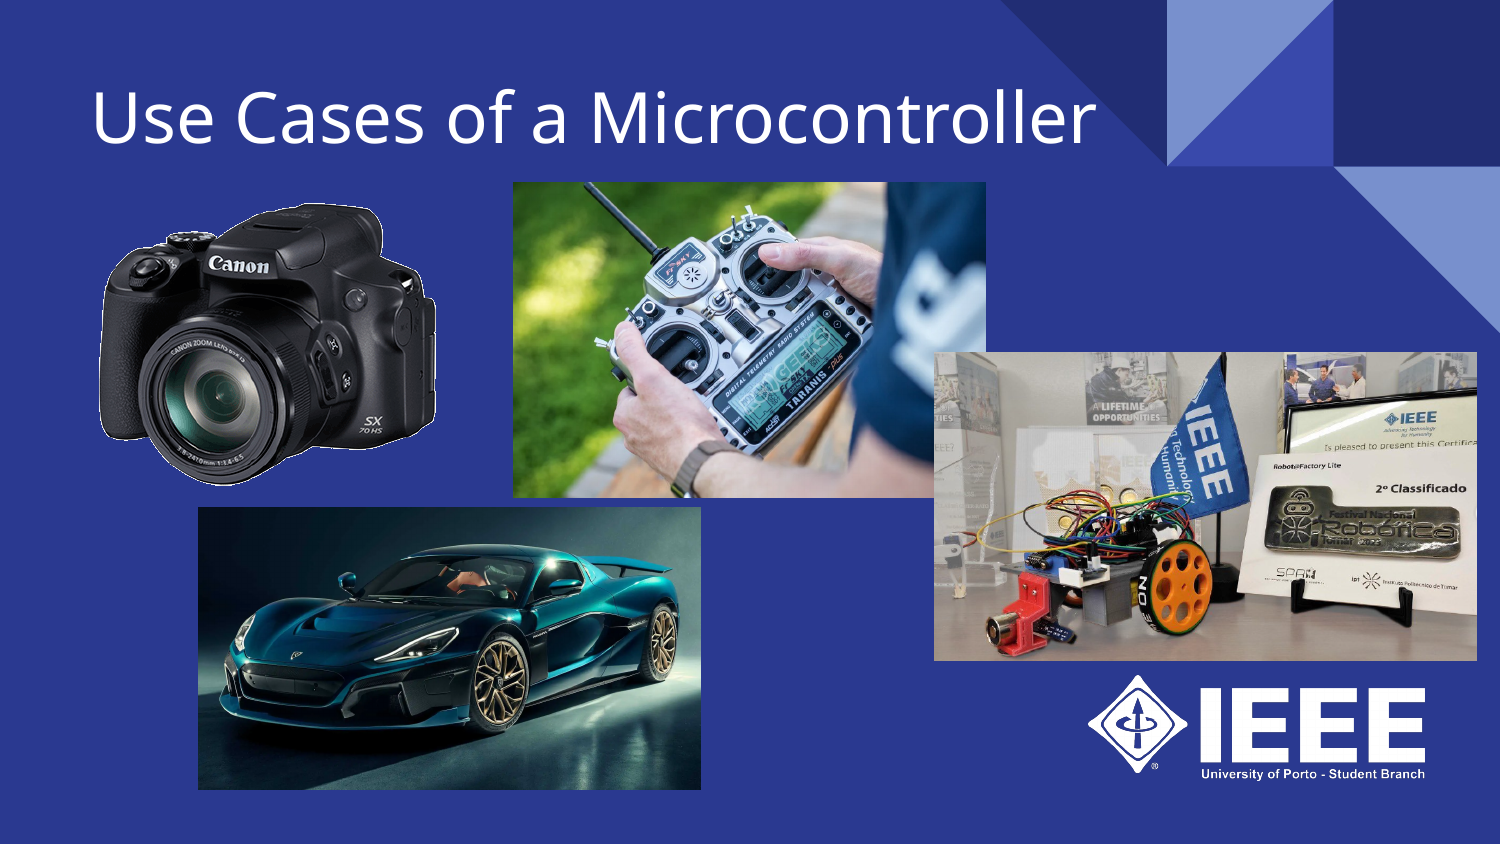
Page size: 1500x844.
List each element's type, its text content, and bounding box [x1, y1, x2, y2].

picture [1088, 674, 1425, 782]
picture [89, 185, 438, 495]
title Use Cases of a Microcontroller [75, 34, 1425, 173]
picture [198, 507, 702, 791]
picture [513, 181, 1478, 661]
